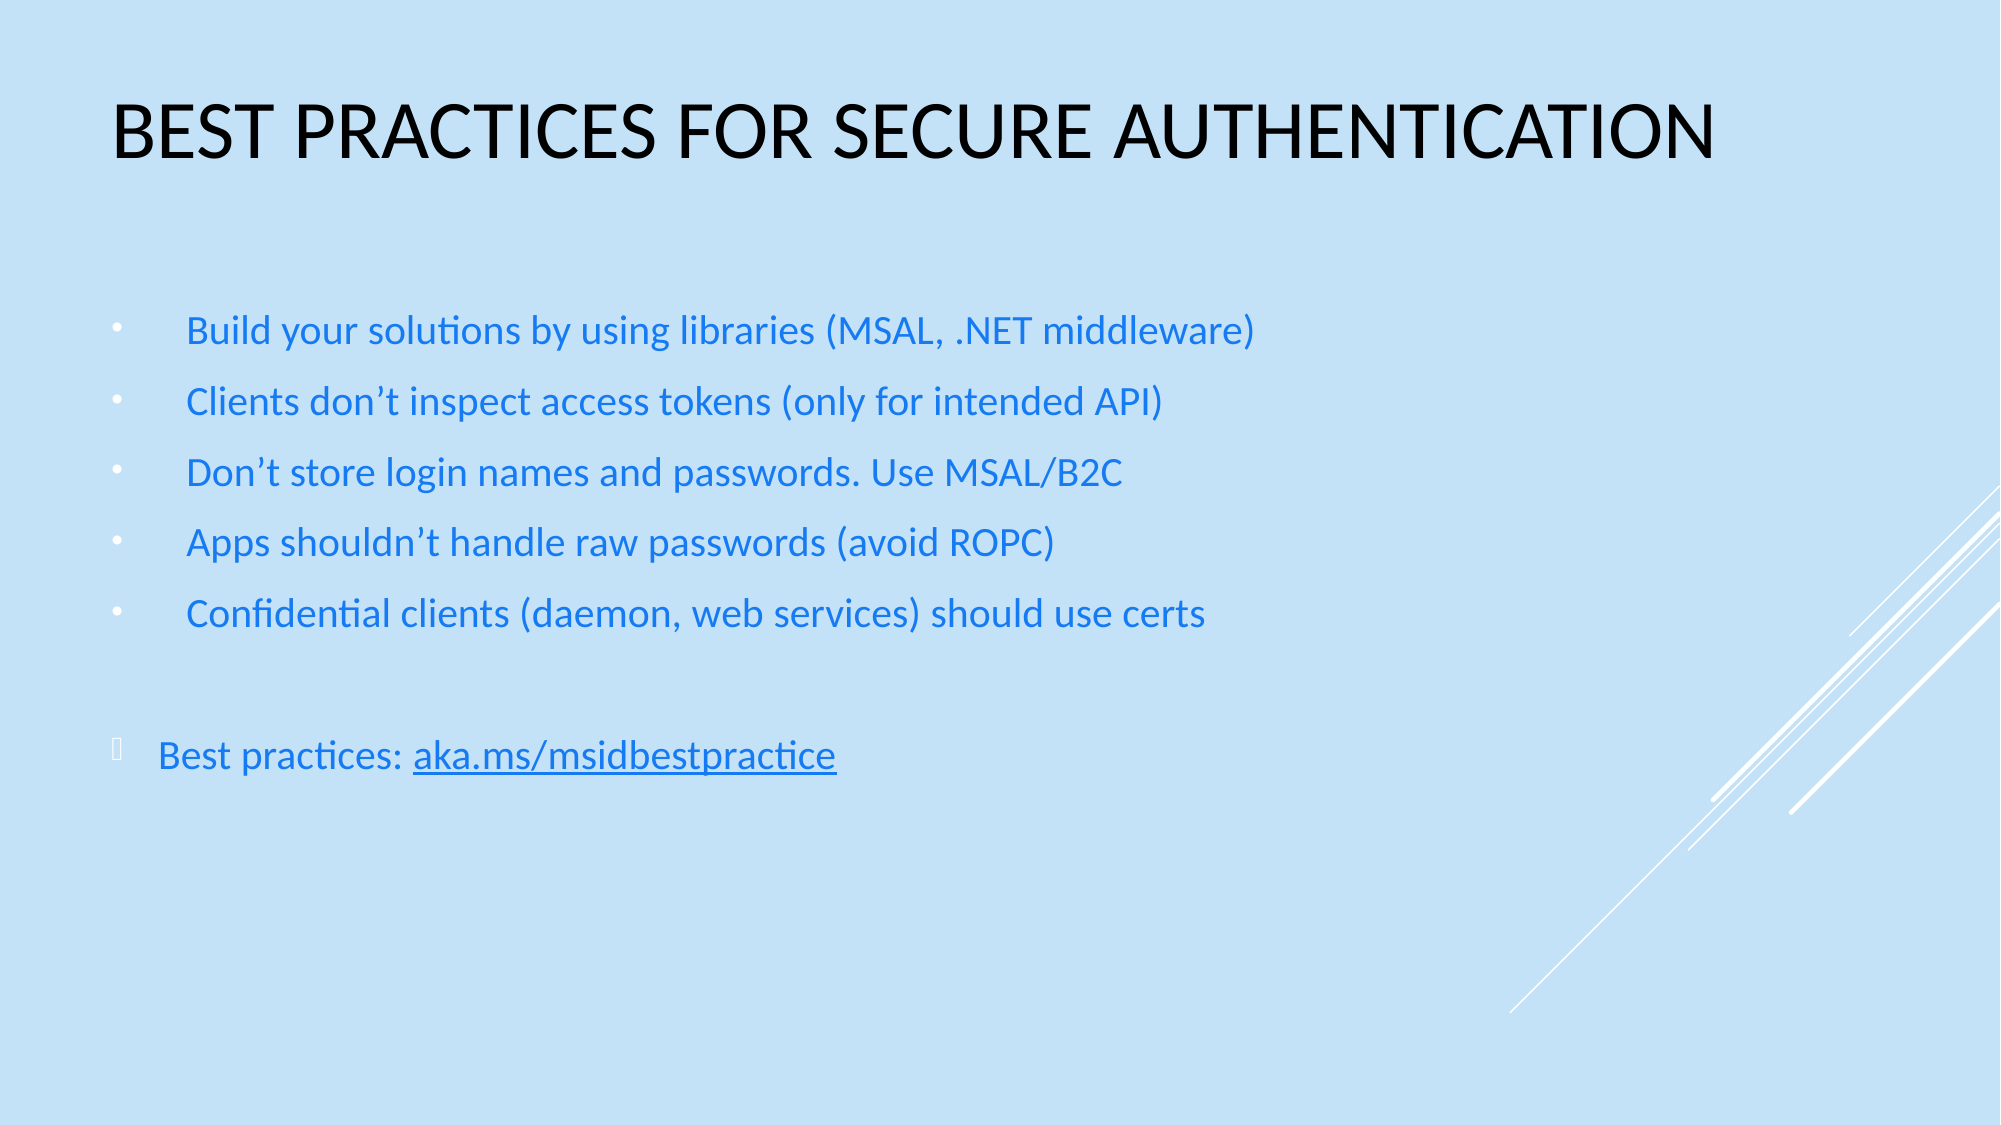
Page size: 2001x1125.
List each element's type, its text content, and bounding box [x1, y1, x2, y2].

list Build your solutions by using libraries (MSAL, .NET middleware) Clients don’t inspect access tokens (only for intended API) Don’t store login names and passwords. Use MSAL/B2C Apps shouldn’t handle raw passwords (avoid ROPC) Confidential clients (daemon, web services) should use certs Best practices: aka.ms/msidbestpractice [96, 235, 1904, 846]
text_box Best practices for secure authentication [96, 74, 1904, 176]
